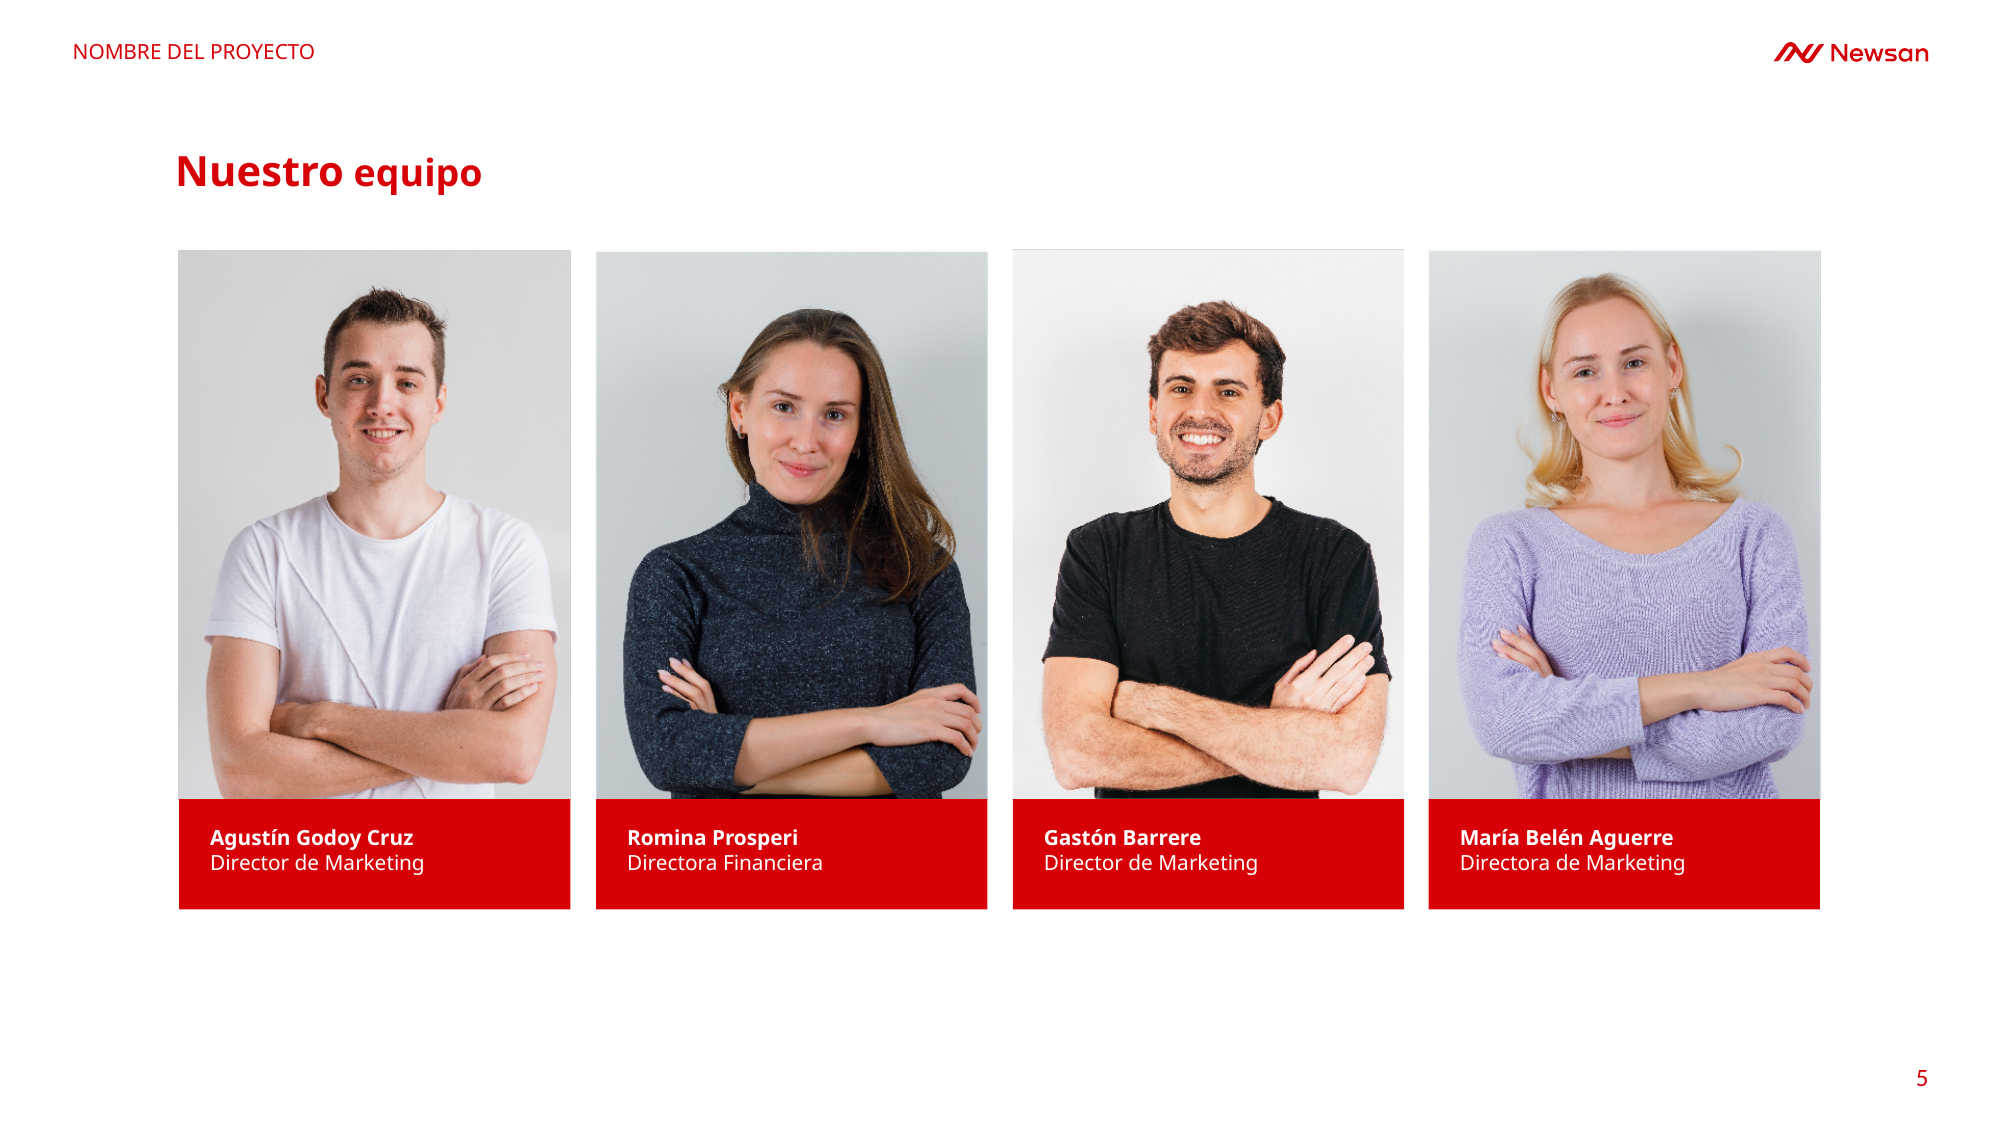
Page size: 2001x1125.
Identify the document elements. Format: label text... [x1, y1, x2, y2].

picture [1012, 248, 1404, 802]
text_box [595, 802, 988, 910]
text_box Romina Prosperi Directora Financiera [612, 817, 973, 882]
text_box [1012, 798, 1405, 910]
text_box NOMBRE DEL PROYECTO [57, 31, 402, 71]
picture [1428, 245, 1822, 801]
text_box [1428, 801, 1821, 910]
text_box María Belén Aguerre Directora de Marketing [1445, 817, 1806, 882]
picture [1772, 41, 1931, 64]
picture [594, 250, 990, 802]
text_box Gastón Barrere Director de Marketing [1029, 817, 1390, 882]
text_box [178, 801, 571, 910]
text_box Nuestro equipo [160, 137, 723, 203]
picture [175, 247, 574, 801]
text_box Agustín Godoy Cruz Director de Marketing [195, 817, 556, 882]
